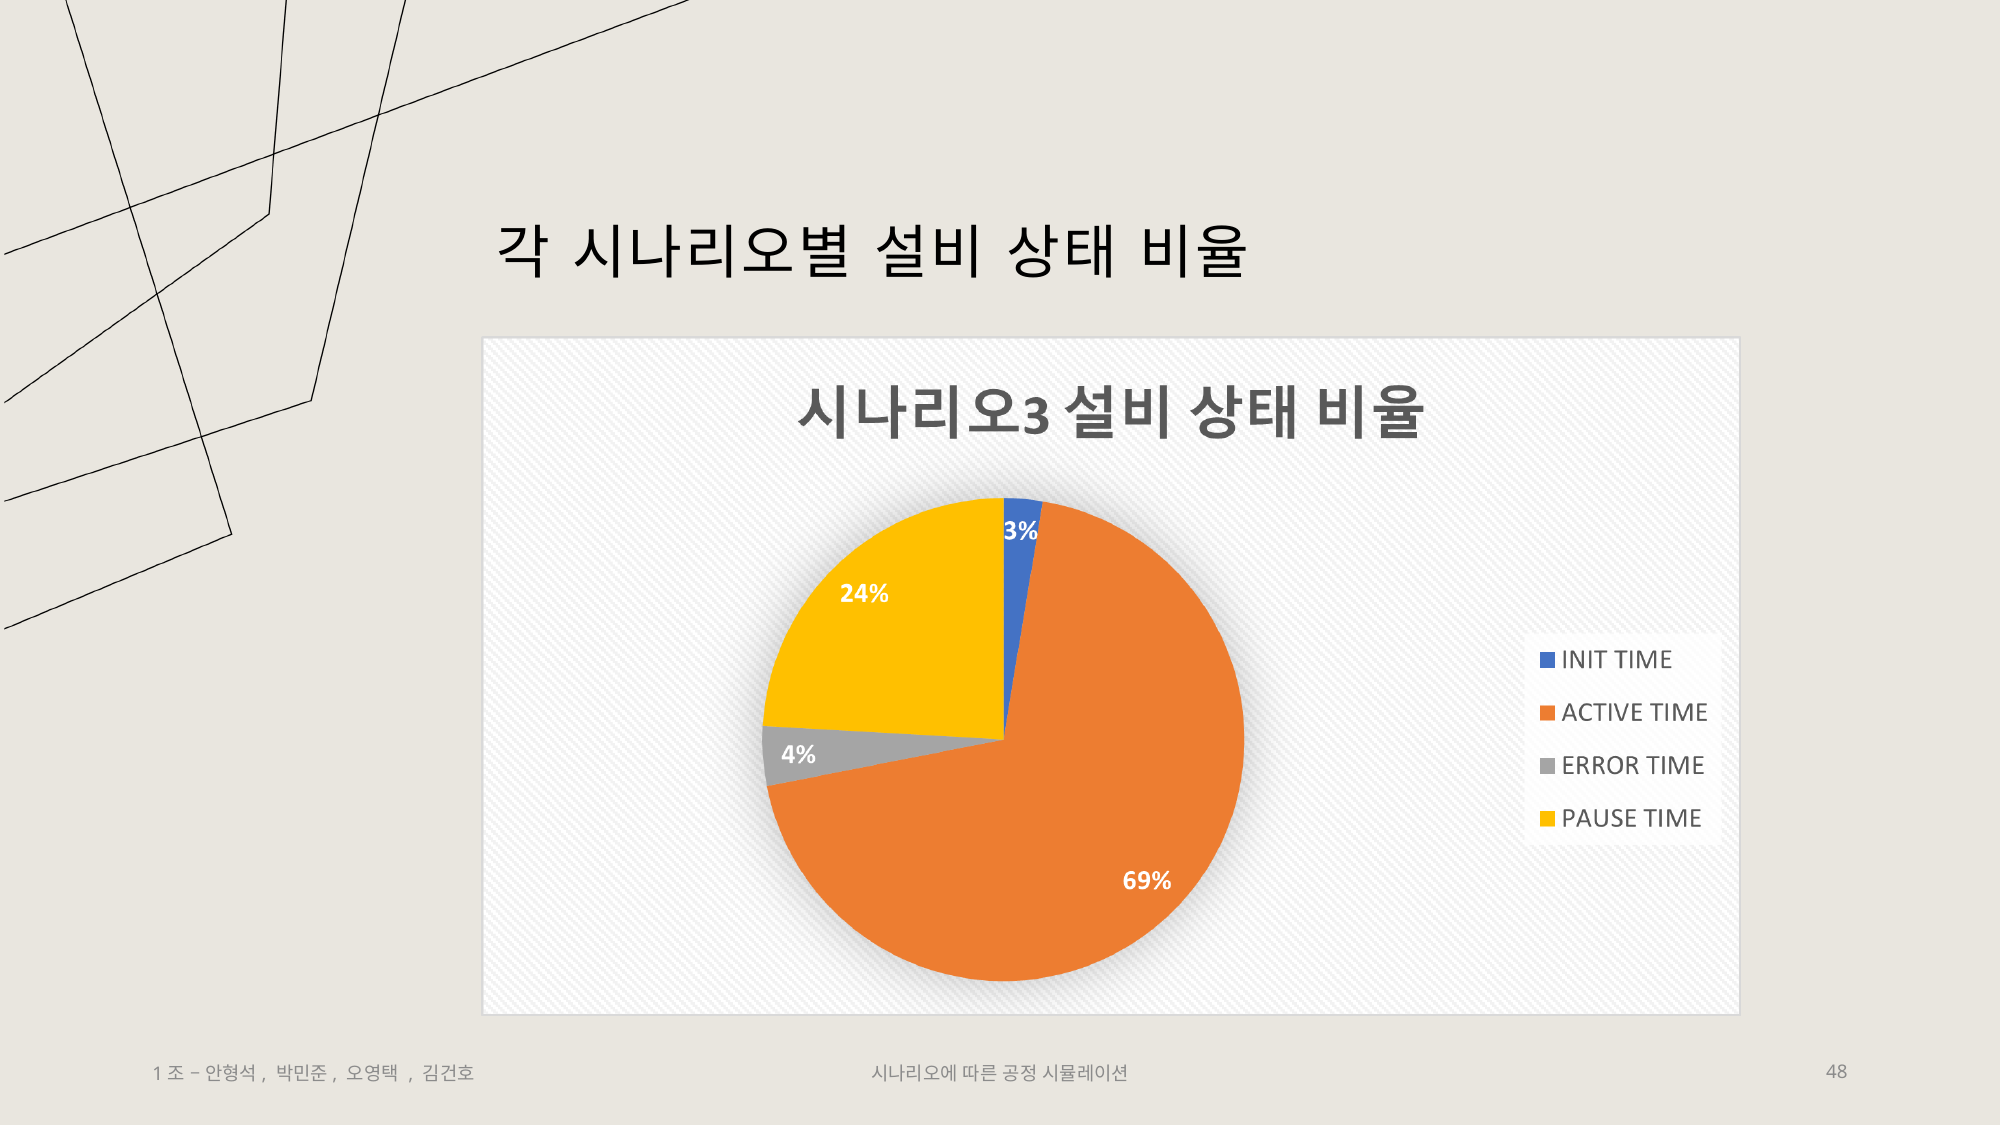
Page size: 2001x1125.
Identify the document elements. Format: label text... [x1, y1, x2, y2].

slide_number 1조 – 안형석, 박민준, 오영택 , 김건호 [137, 1042, 588, 1103]
title 각 시나리오별 설비 상태 비율 [481, 146, 1863, 364]
footer 시나리오에 따른 공정 시뮬레이션 [662, 1042, 1338, 1103]
slide_number 48 [1412, 1042, 1863, 1103]
picture [4, 0, 1741, 1016]
